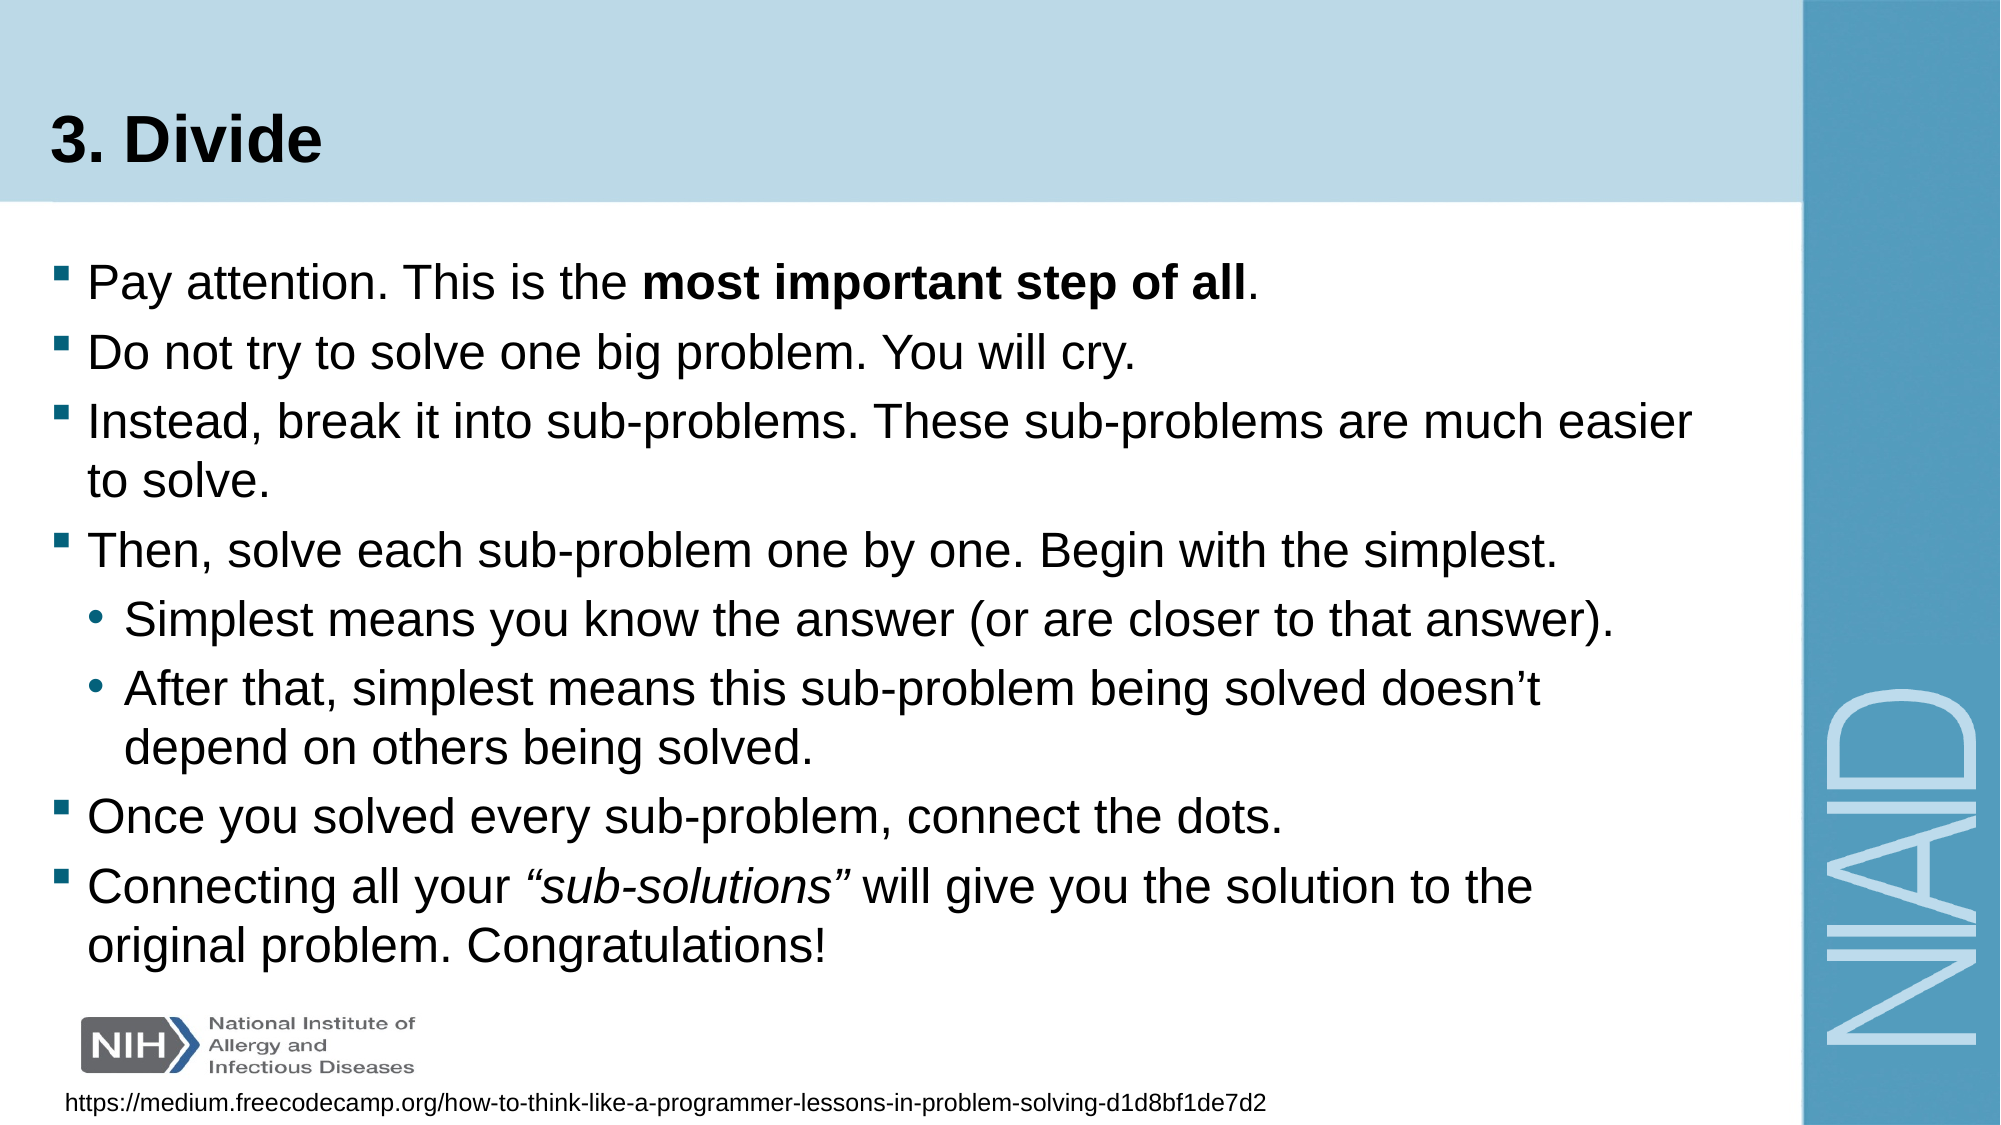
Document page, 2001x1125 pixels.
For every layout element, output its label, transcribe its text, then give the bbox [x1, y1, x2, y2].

list Pay attention. This is the most important step of all. Do not try to solve one big problem. You will cry. Instead, break it into sub-problems. These sub-problems are much easier to solve. Then, solve each sub-problem one by one. Begin with the simplest. Simplest means you know the answer (or are closer to that answer). After that, simplest means this sub-problem being solved doesn’t depend on others being solved. Once you solved every sub-problem, connect the dots. Connecting all your “sub-solutions” will give you the solution to the original problem. Congratulations! [50, 250, 1700, 975]
picture [0, 0, 2000, 1125]
title 3. Divide [50, 25, 1700, 176]
text_box https://medium.freecodecamp.org/how-to-think-like-a-programmer-lessons-in-problem-solving-d1d8bf1de7d2 [49, 1079, 1391, 1125]
